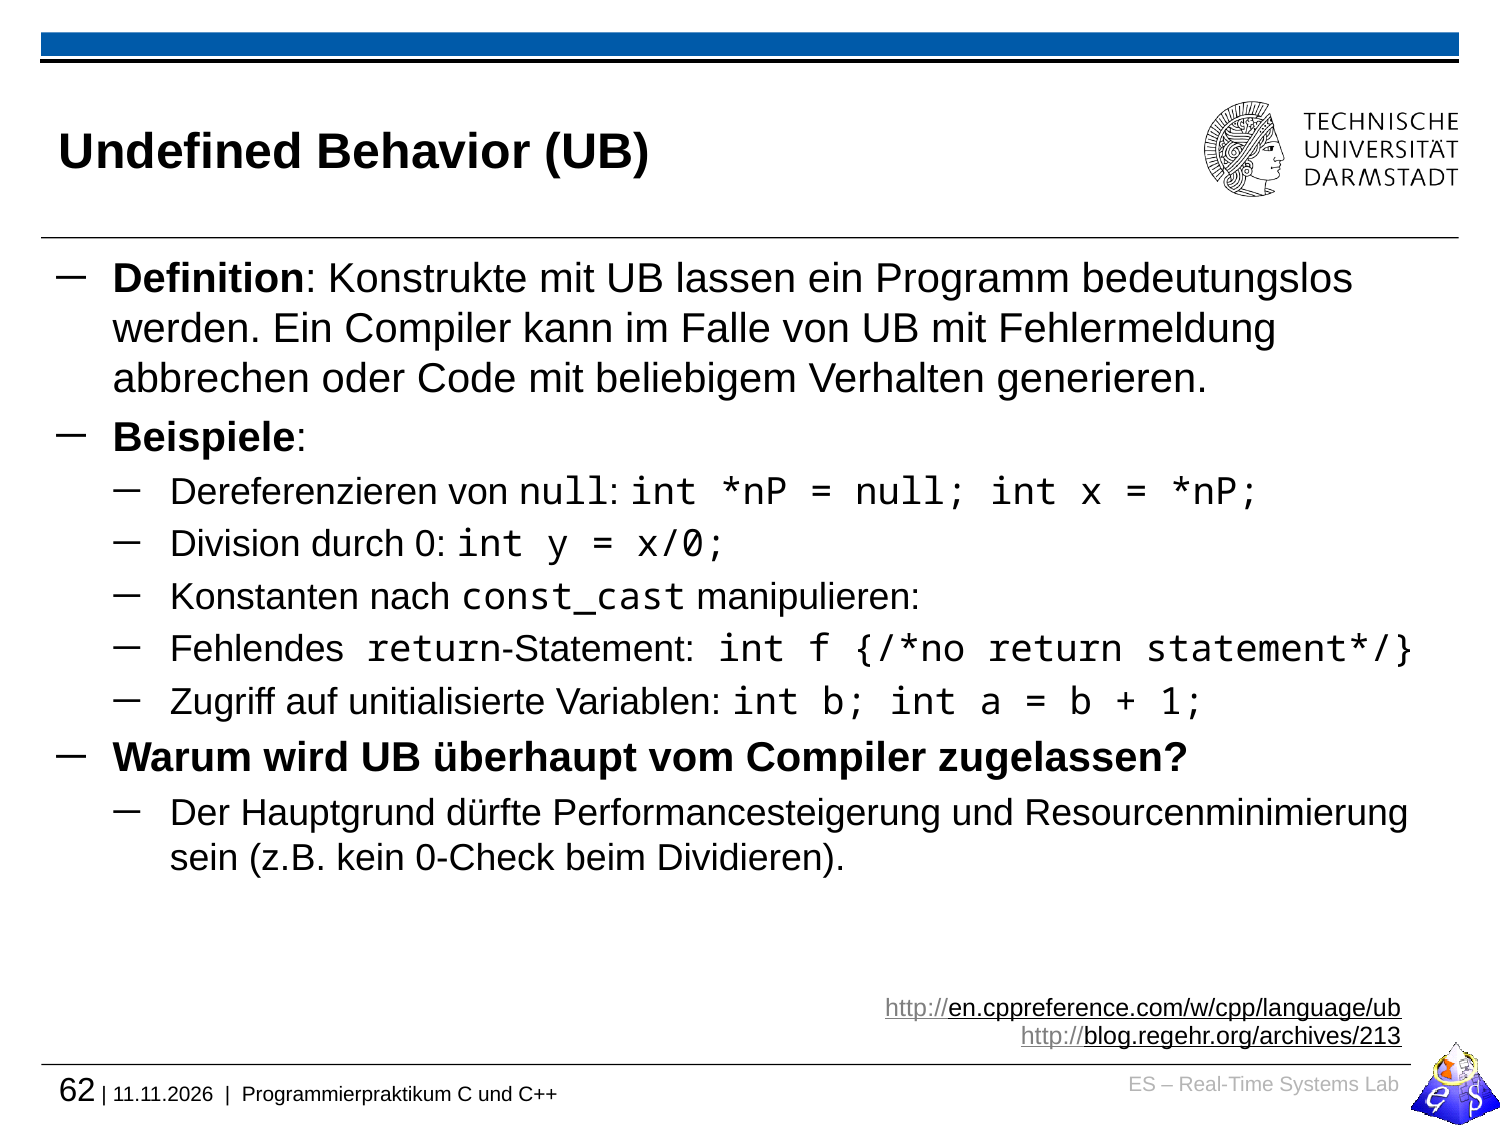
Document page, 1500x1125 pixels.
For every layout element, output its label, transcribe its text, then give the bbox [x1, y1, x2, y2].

list Definition: Konstrukte mit UB lassen ein Programm bedeutungslos werden. Ein Compiler kann im Falle von UB mit Fehlermeldung abbrechen oder Code mit beliebigem Verhalten generieren. Beispiele: Dereferenzieren von null: int *nP = null; int x = *nP; Division durch 0: int y = x/0; Konstanten nach const_cast manipulieren: Fehlendes return-Statement: int f {/*no return statement*/} Zugriff auf unitialisierte Variablen: int b; int a = b + 1; Warum wird UB überhaupt vom Compiler zugelassen? Der Hauptgrund dürfte Performancesteigerung und Resourcenminimierung sein (z.B. kein 0-Check beim Dividieren). [41, 243, 1459, 1059]
title Undefined Behavior (UB) [58, 80, 1187, 218]
picture [1411, 1041, 1500, 1125]
text_box http://en.cppreference.com/w/cpp/language/ub http://blog.regehr.org/archives/213 [870, 987, 1424, 1058]
picture [1187, 84, 1483, 214]
